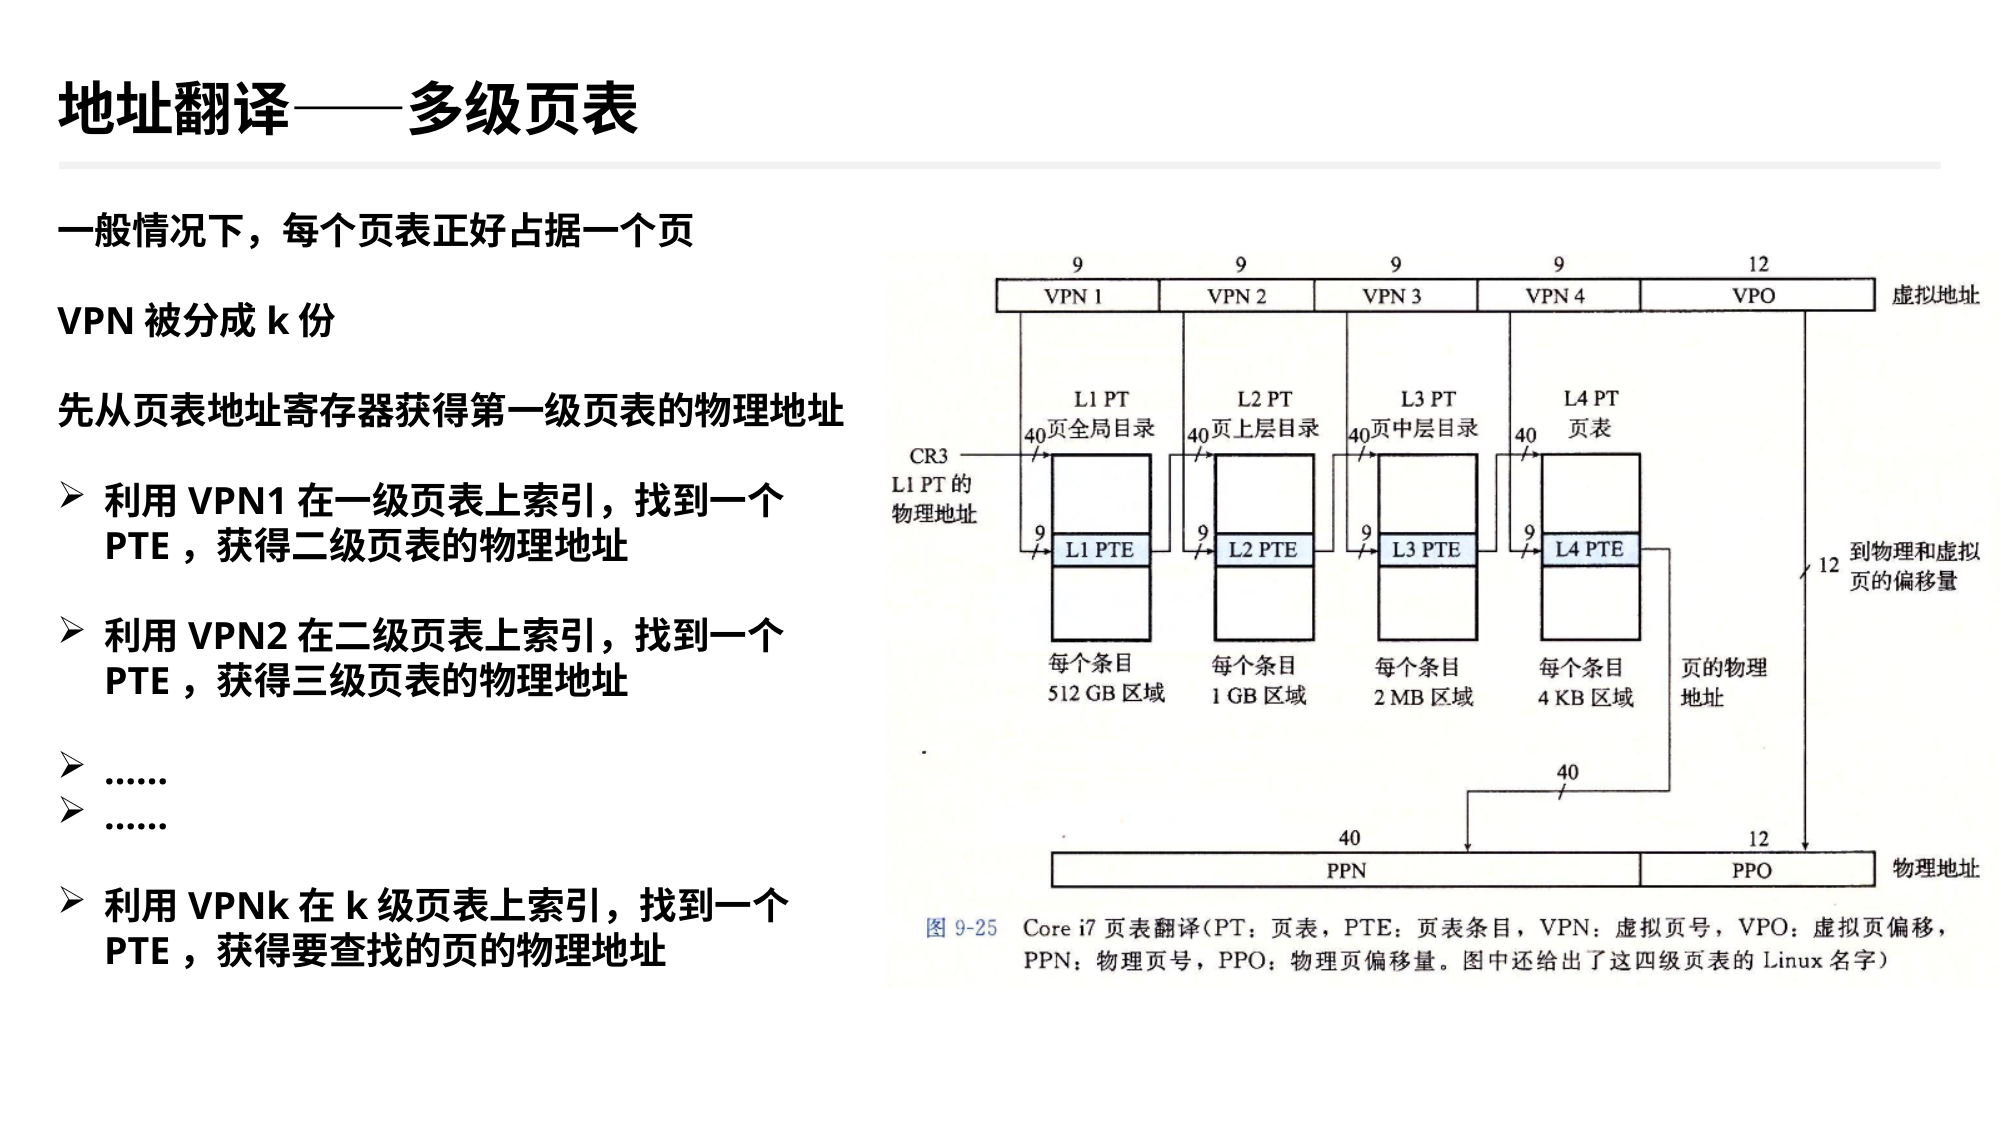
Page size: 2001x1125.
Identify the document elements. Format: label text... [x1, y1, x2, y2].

text_box 地址翻译——多级页表 [42, 64, 1518, 150]
picture [886, 253, 2000, 988]
text_box 一般情况下，每个页表正好占据一个页 VPN被分成k份 先从页表地址寄存器获得第一级页表的物理地址 利用VPN1在一级页表上索引，找到一个PTE，获得二级页表的物理地址 利用VPN2在二级页表上索引，找到一个PTE，获得三级页表的物理地址 …… …… 利用VPNk在k级页表上索引，找到一个PTE，获得要查找的页的物理地址 [42, 199, 881, 980]
